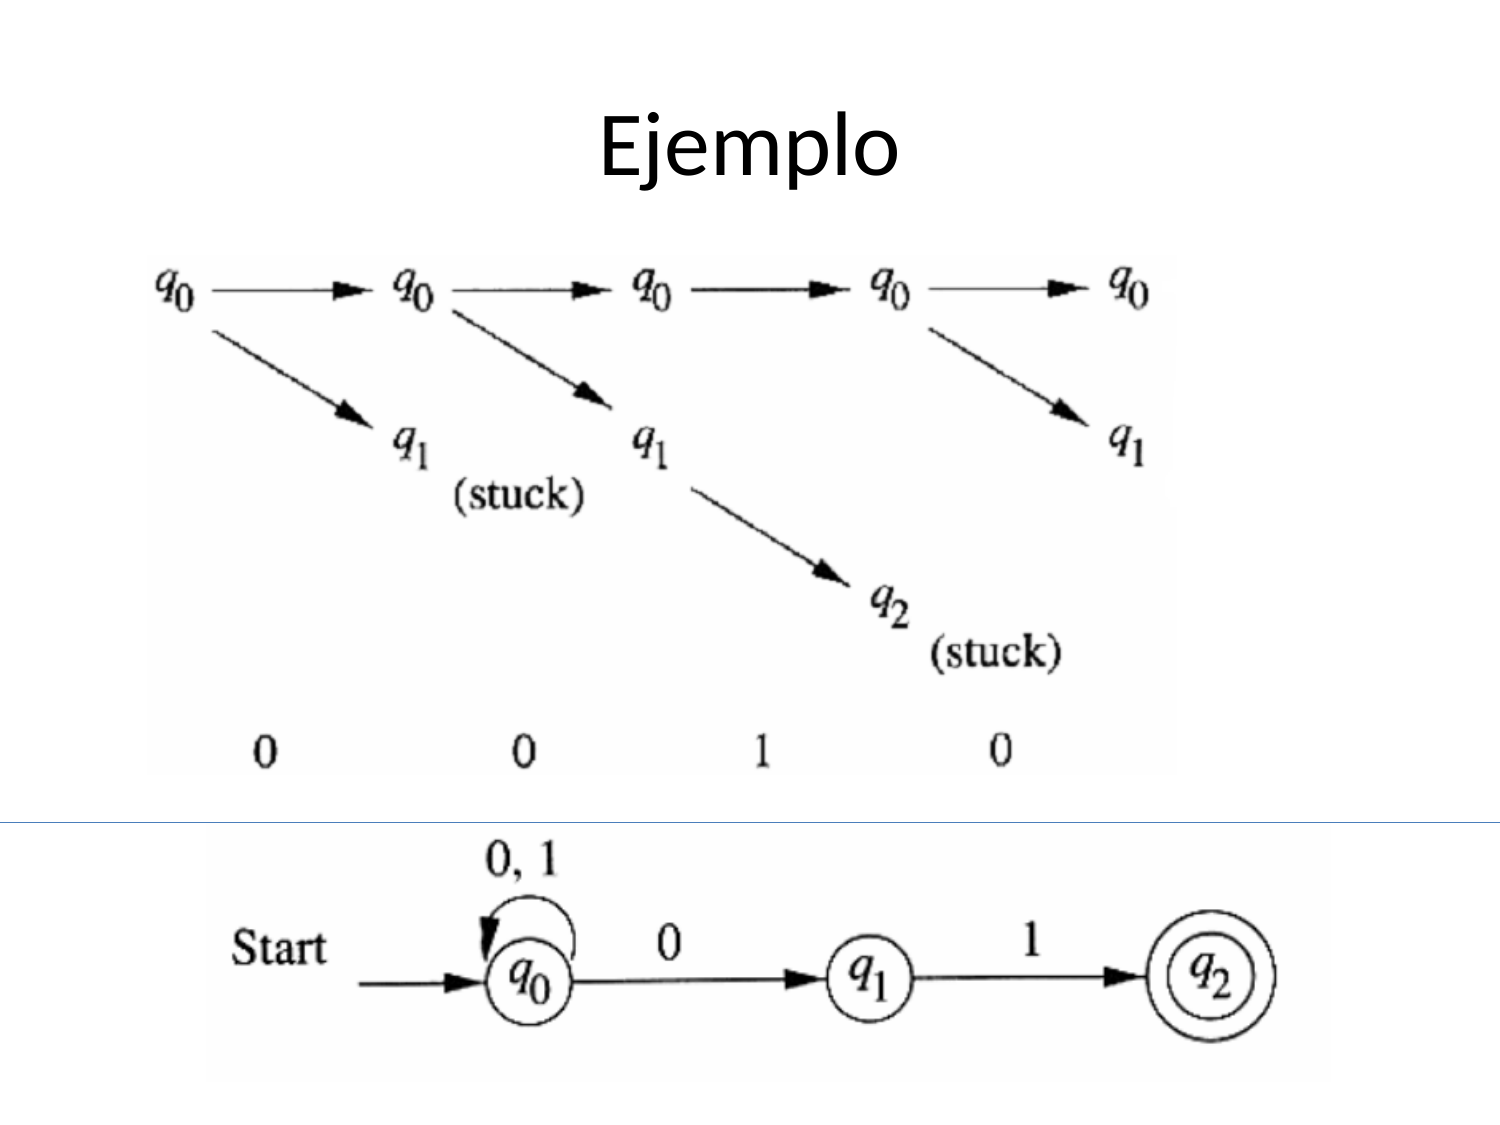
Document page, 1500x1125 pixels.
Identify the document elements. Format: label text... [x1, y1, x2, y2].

picture [206, 823, 1331, 1082]
title Ejemplo [75, 45, 1425, 233]
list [147, 255, 1177, 776]
